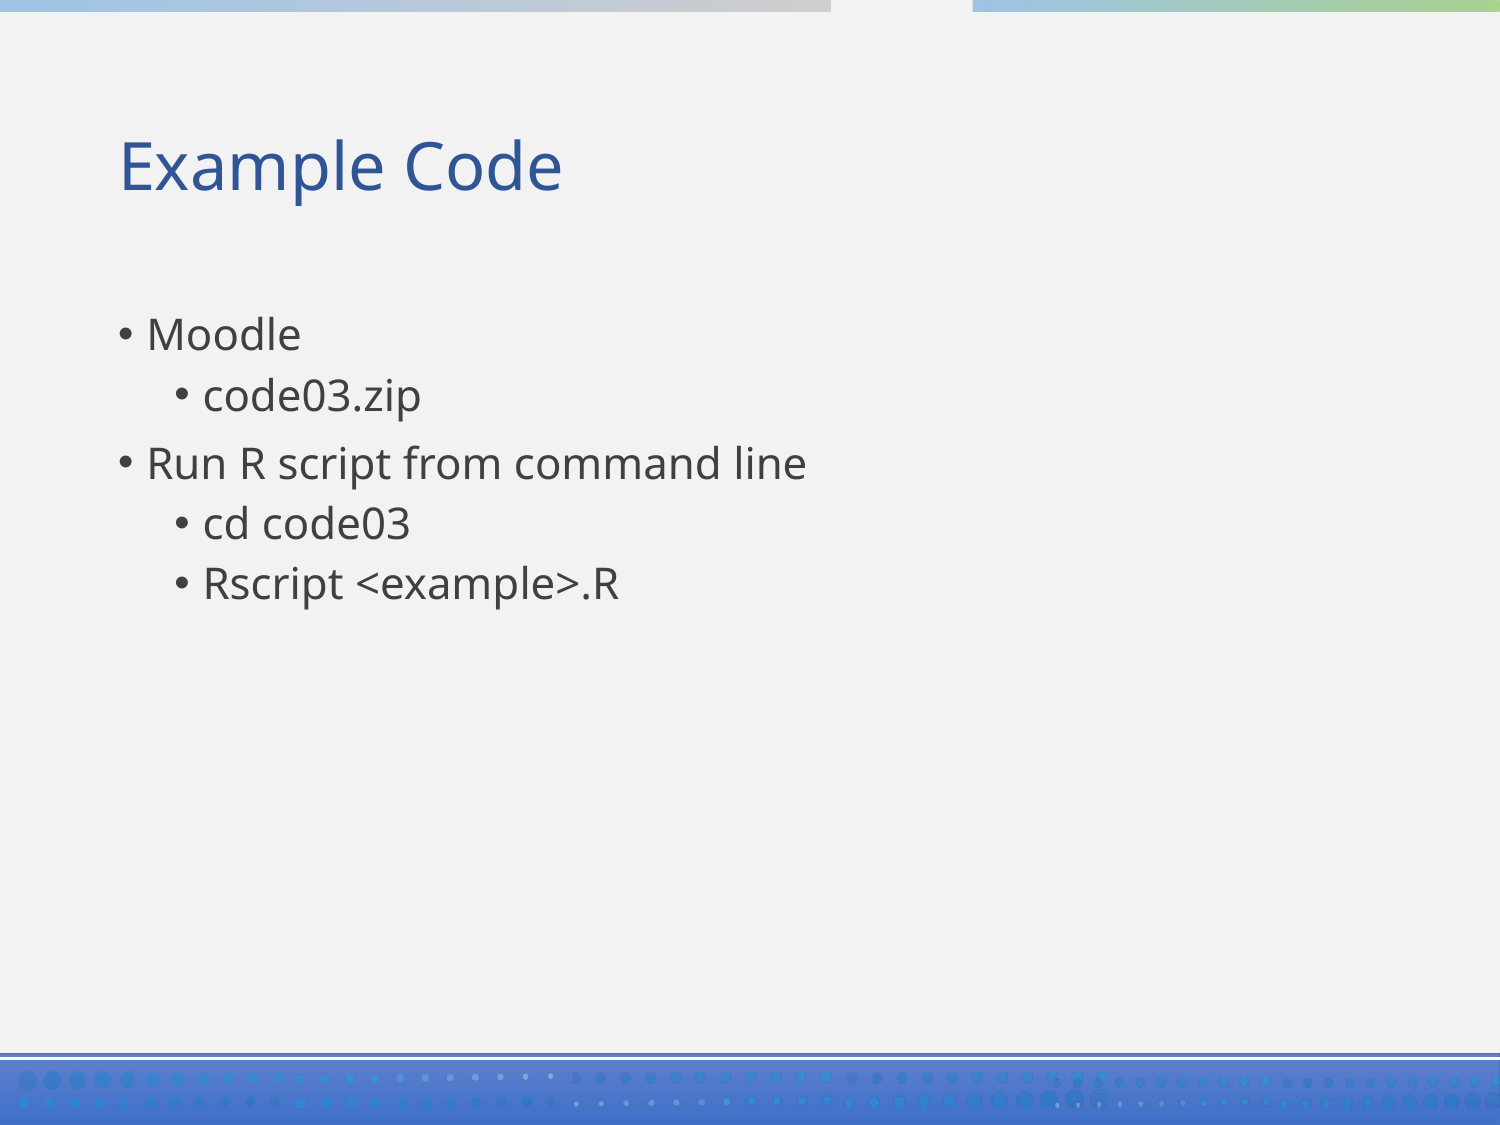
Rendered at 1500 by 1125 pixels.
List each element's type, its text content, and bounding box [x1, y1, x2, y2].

list Moodle code03.zip Run R script from command line cd code03 Rscript <example>.R [103, 299, 1397, 1014]
title Example Code [103, 59, 1397, 278]
